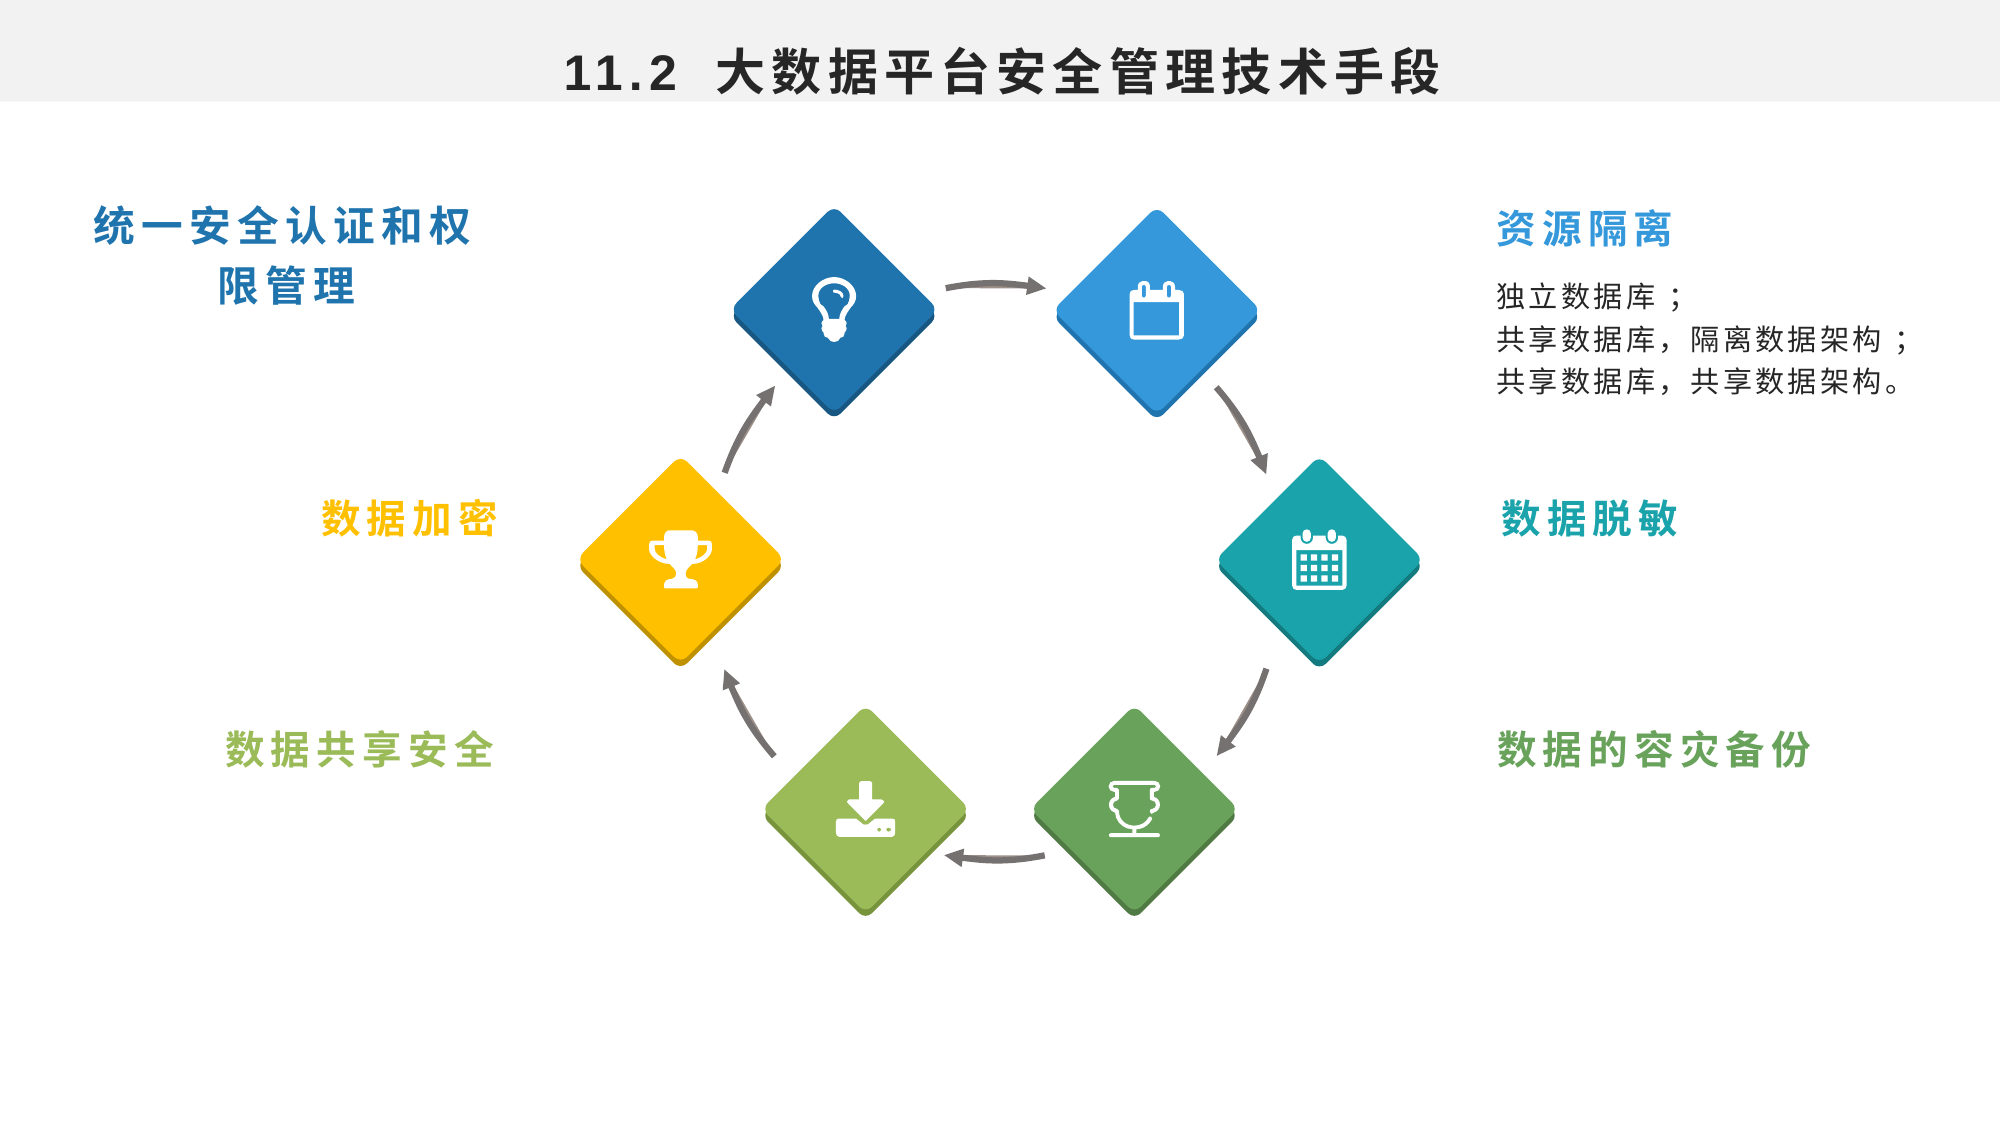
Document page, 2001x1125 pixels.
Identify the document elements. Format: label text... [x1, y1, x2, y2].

text_box [765, 813, 966, 916]
text_box [1107, 779, 1162, 839]
text_box [765, 708, 966, 910]
text_box [733, 209, 935, 410]
text_box 11.2 大数据平台安全管理技术手段 [200, 14, 1804, 137]
text_box [1219, 564, 1420, 667]
text_box 资源隔离 [1481, 165, 1926, 252]
text_box 数据共享安全 [65, 686, 509, 773]
text_box [724, 385, 775, 473]
text_box [1056, 209, 1258, 411]
text_box [847, 781, 885, 821]
text_box [835, 818, 896, 837]
text_box [1219, 459, 1420, 660]
text_box 数据加密 [69, 455, 513, 542]
text_box [812, 277, 857, 342]
text_box [649, 530, 712, 589]
text_box [1216, 387, 1268, 475]
text_box 独立数据库 ； 共享数据库，隔离数据架构 ； 共享数据库，共享数据架构。 [1481, 271, 1926, 423]
text_box [1216, 668, 1267, 756]
text_box [1056, 314, 1258, 418]
text_box [580, 458, 781, 660]
text_box [723, 669, 775, 757]
text_box 数据脱敏 [1486, 455, 1930, 542]
text_box [944, 850, 1045, 864]
text_box [0, 0, 2000, 103]
text_box [1034, 813, 1235, 916]
text_box [1129, 281, 1184, 340]
text_box [1291, 528, 1348, 591]
text_box [733, 313, 935, 417]
text_box [1034, 708, 1235, 910]
text_box [580, 563, 781, 667]
text_box 统一安全认证和权限管理 [64, 223, 508, 311]
text_box [945, 280, 1046, 293]
text_box 数据的容灾备份 [1482, 686, 1926, 773]
